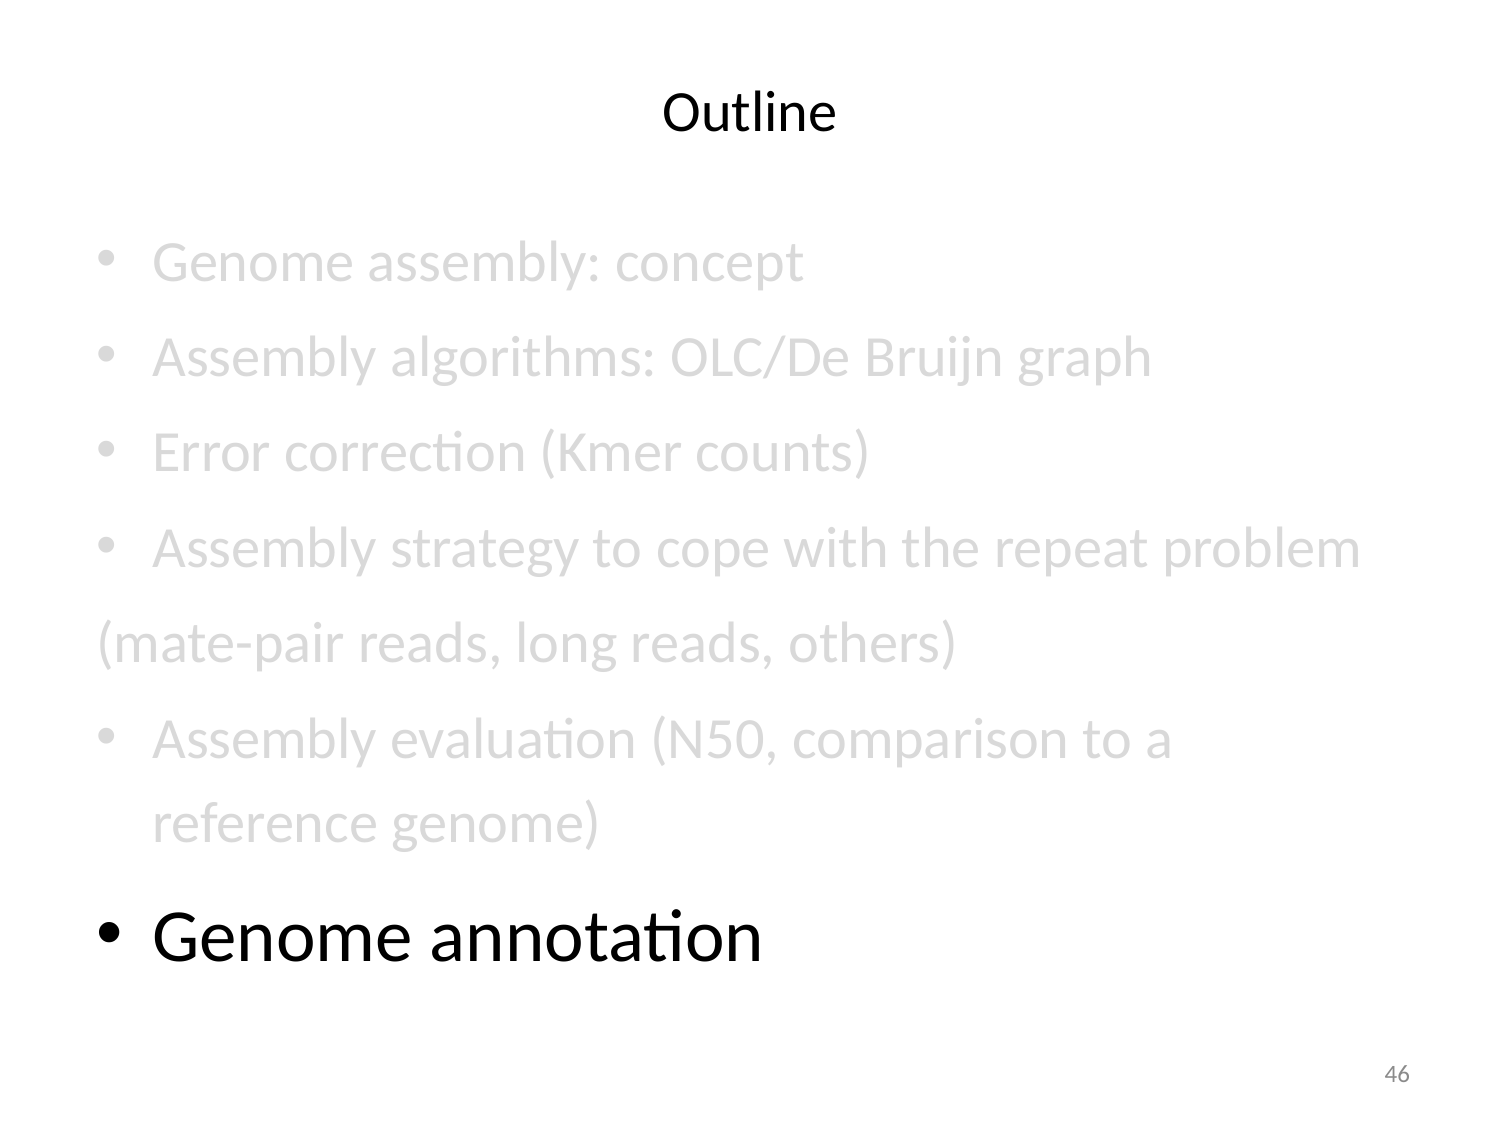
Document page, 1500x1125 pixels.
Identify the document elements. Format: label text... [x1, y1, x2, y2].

title Outline [75, 45, 1425, 172]
list Genome assembly: concept Assembly algorithms: OLC/De Bruijn graph Error correction (Kmer counts) Assembly strategy to cope with the repeat problem (mate-pair reads, long reads, others) Assembly evaluation (N50, comparison to a reference genome) Genome annotation [80, 201, 1425, 1043]
slide_number 46 [1074, 1042, 1425, 1103]
